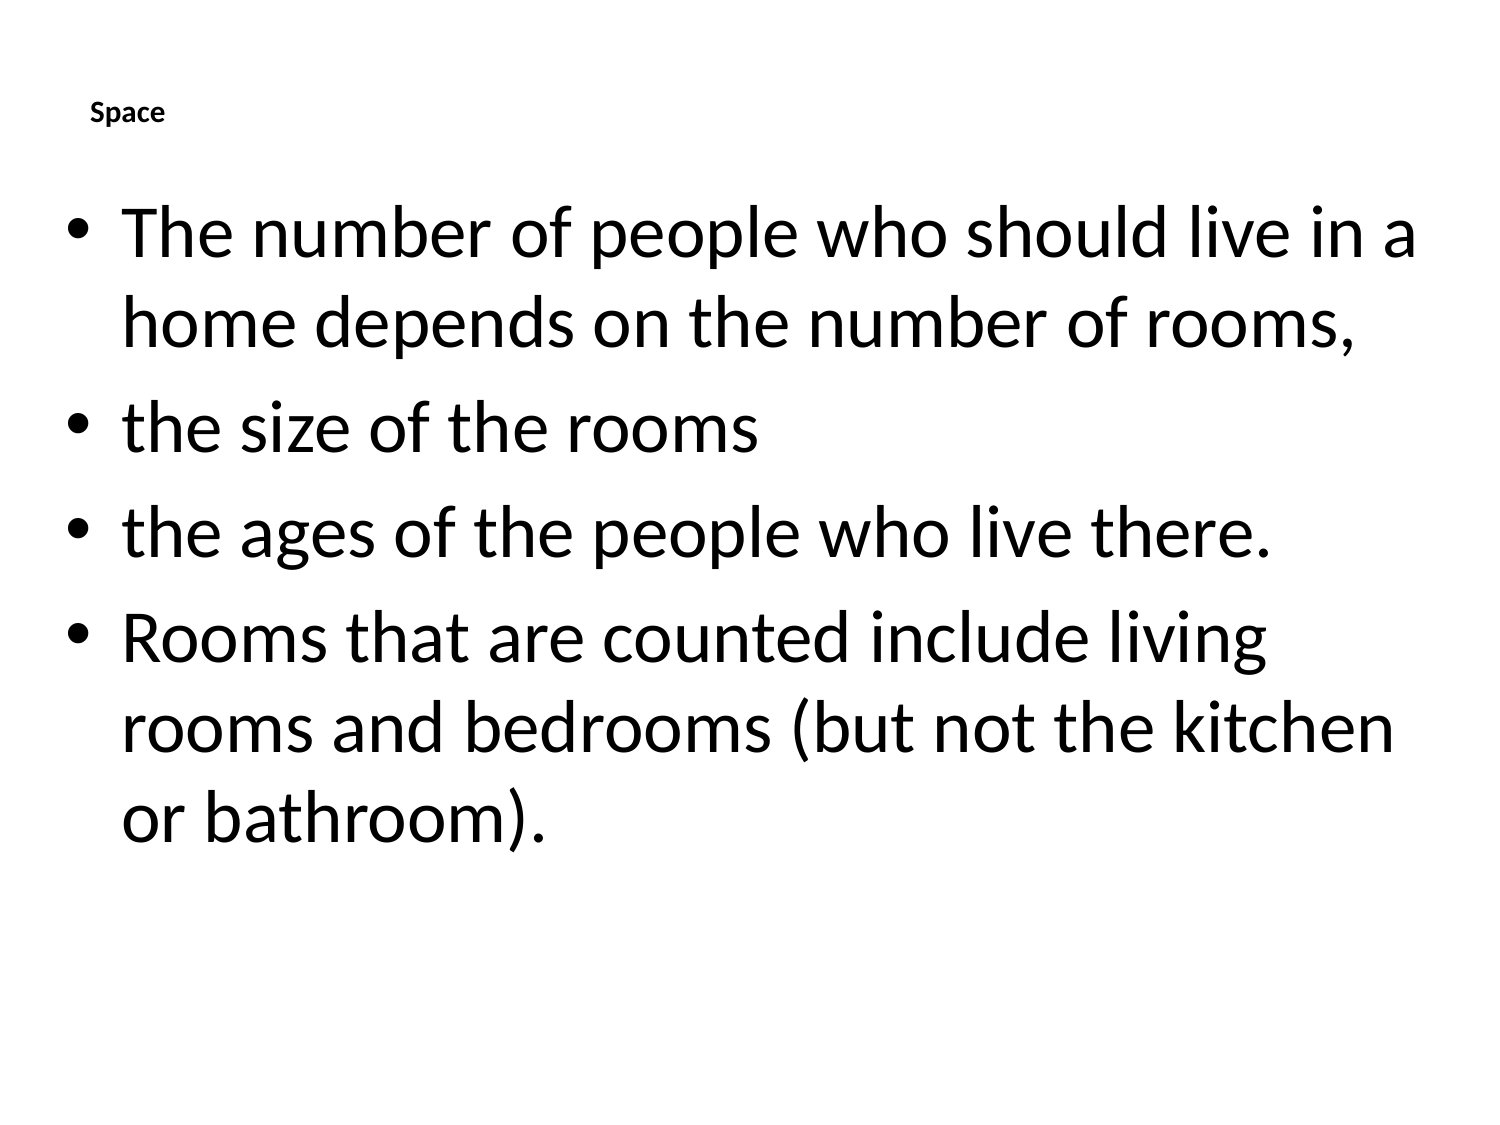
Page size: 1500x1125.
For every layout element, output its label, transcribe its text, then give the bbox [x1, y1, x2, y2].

title Space [75, 45, 1425, 174]
list The number of people who should live in a home depends on the number of rooms, the size of the rooms the ages of the people who live there. Rooms that are counted include living rooms and bedrooms (but not the kitchen or bathroom). [50, 174, 1450, 1063]
